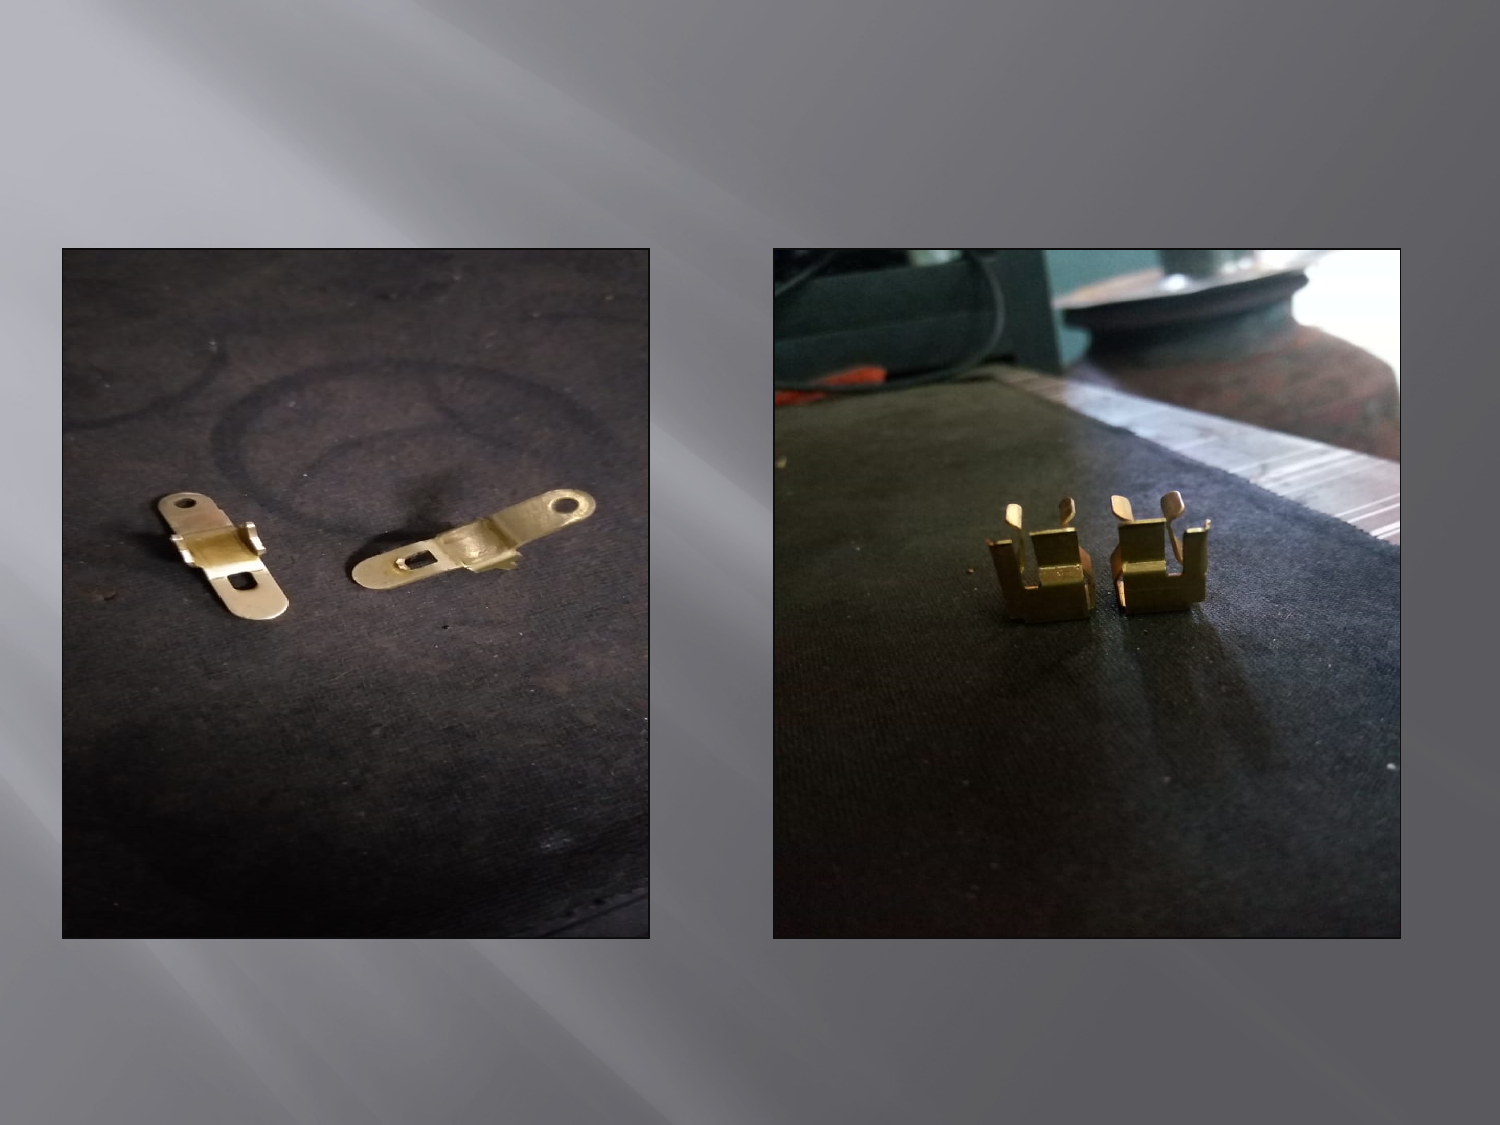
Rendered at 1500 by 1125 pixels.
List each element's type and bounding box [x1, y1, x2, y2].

picture [62, 249, 649, 938]
picture [774, 249, 1401, 938]
